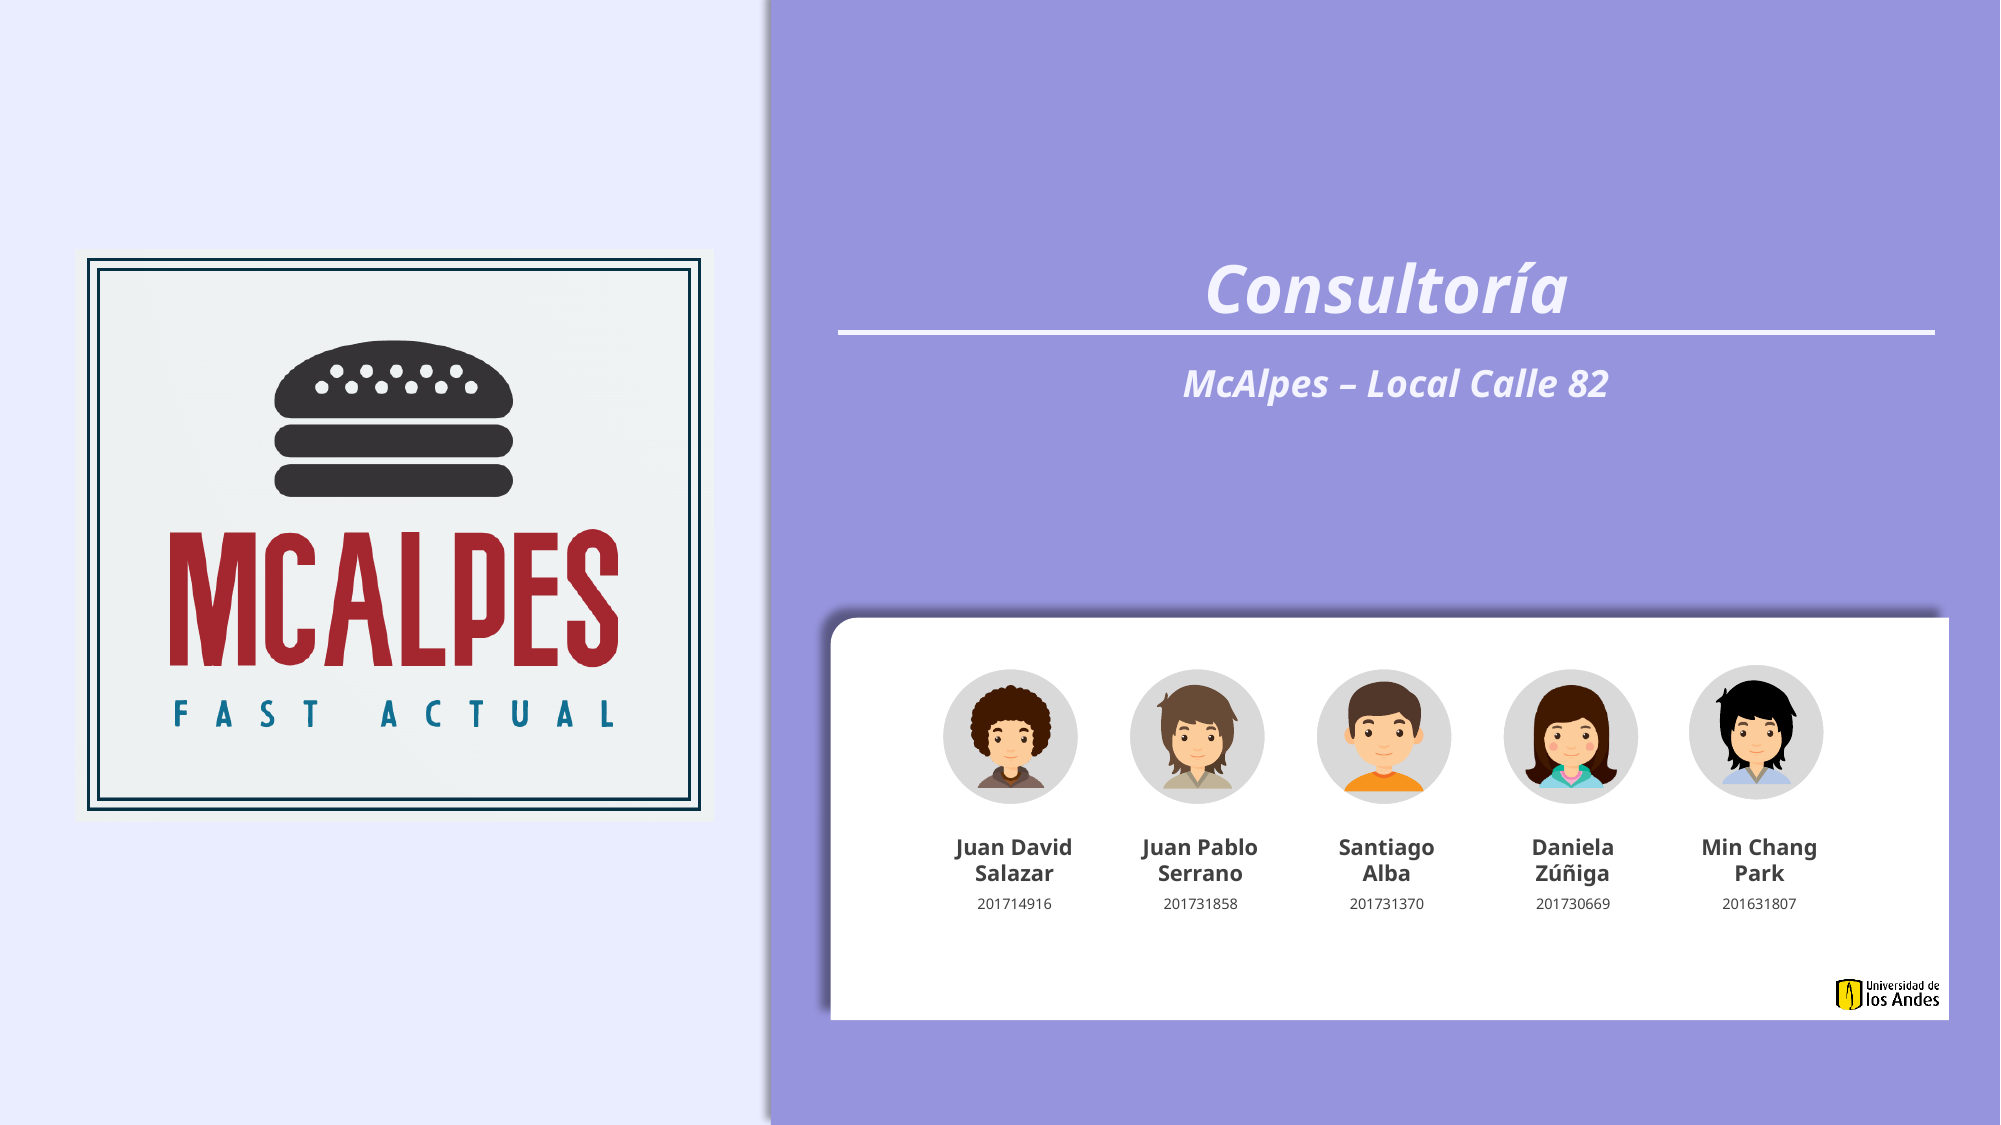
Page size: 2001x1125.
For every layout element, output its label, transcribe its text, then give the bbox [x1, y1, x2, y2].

text_box Juan David Salazar 201714916 [941, 826, 1088, 920]
text_box Min Chang Park 201631807 [1686, 826, 1833, 920]
picture [1836, 979, 1939, 1010]
text_box [829, 616, 1950, 1022]
text_box Juan Pablo Serrano 201731858 [1127, 826, 1274, 920]
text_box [1502, 667, 1640, 806]
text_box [837, 199, 1936, 414]
text_box [770, 0, 2000, 1125]
text_box Santiago Alba 201731370 [1323, 826, 1450, 920]
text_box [1315, 667, 1453, 806]
text_box Daniela Zúñiga 201730669 [1516, 826, 1630, 920]
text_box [941, 667, 1080, 806]
picture [75, 249, 714, 823]
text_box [1687, 663, 1825, 801]
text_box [1128, 667, 1266, 806]
